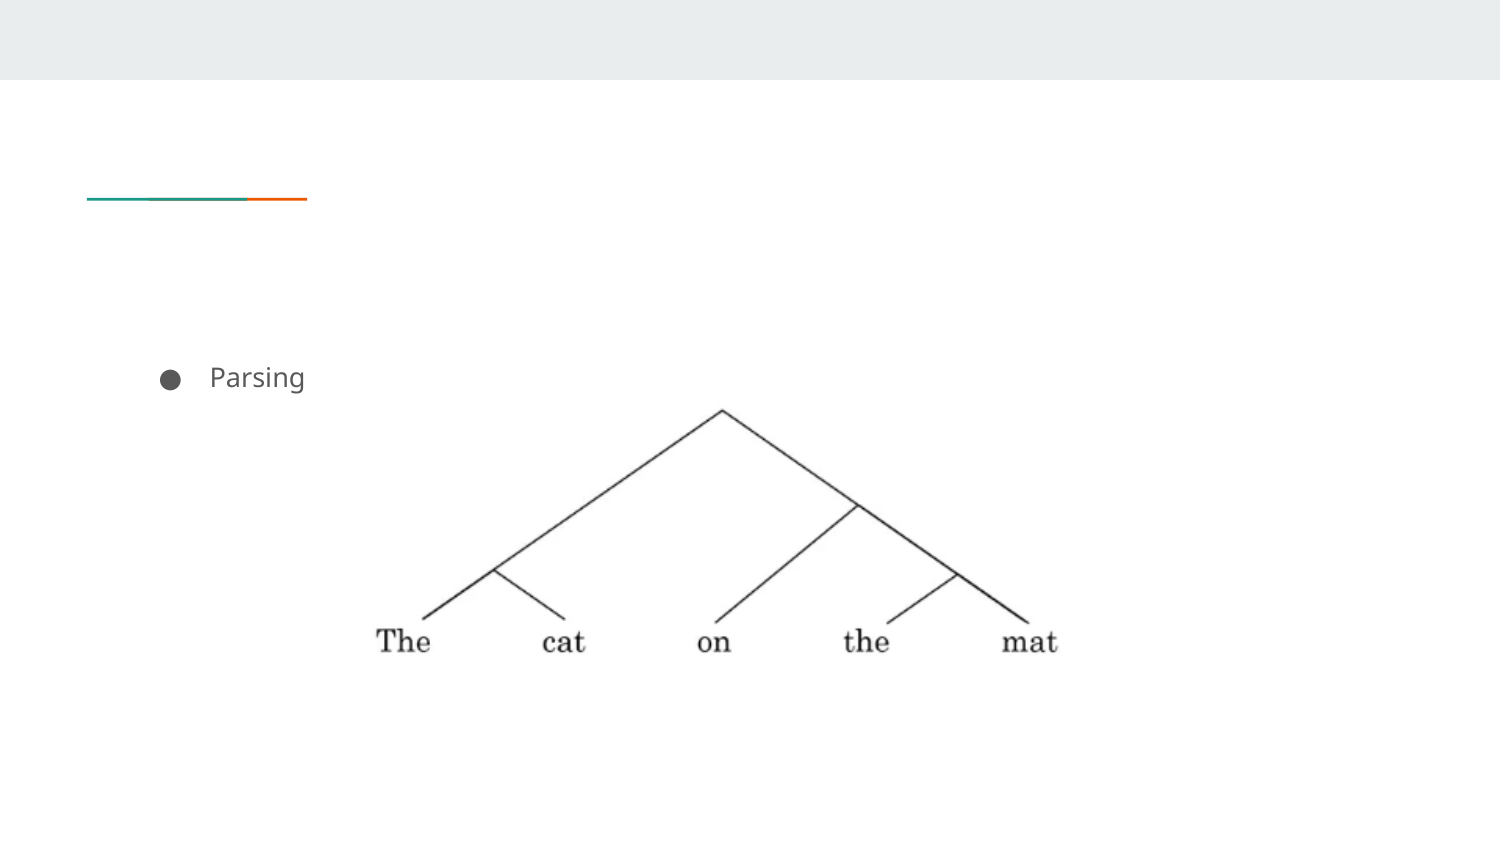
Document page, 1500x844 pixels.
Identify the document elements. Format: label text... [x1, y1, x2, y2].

list Parsing [119, 341, 1381, 712]
picture [368, 387, 1079, 665]
